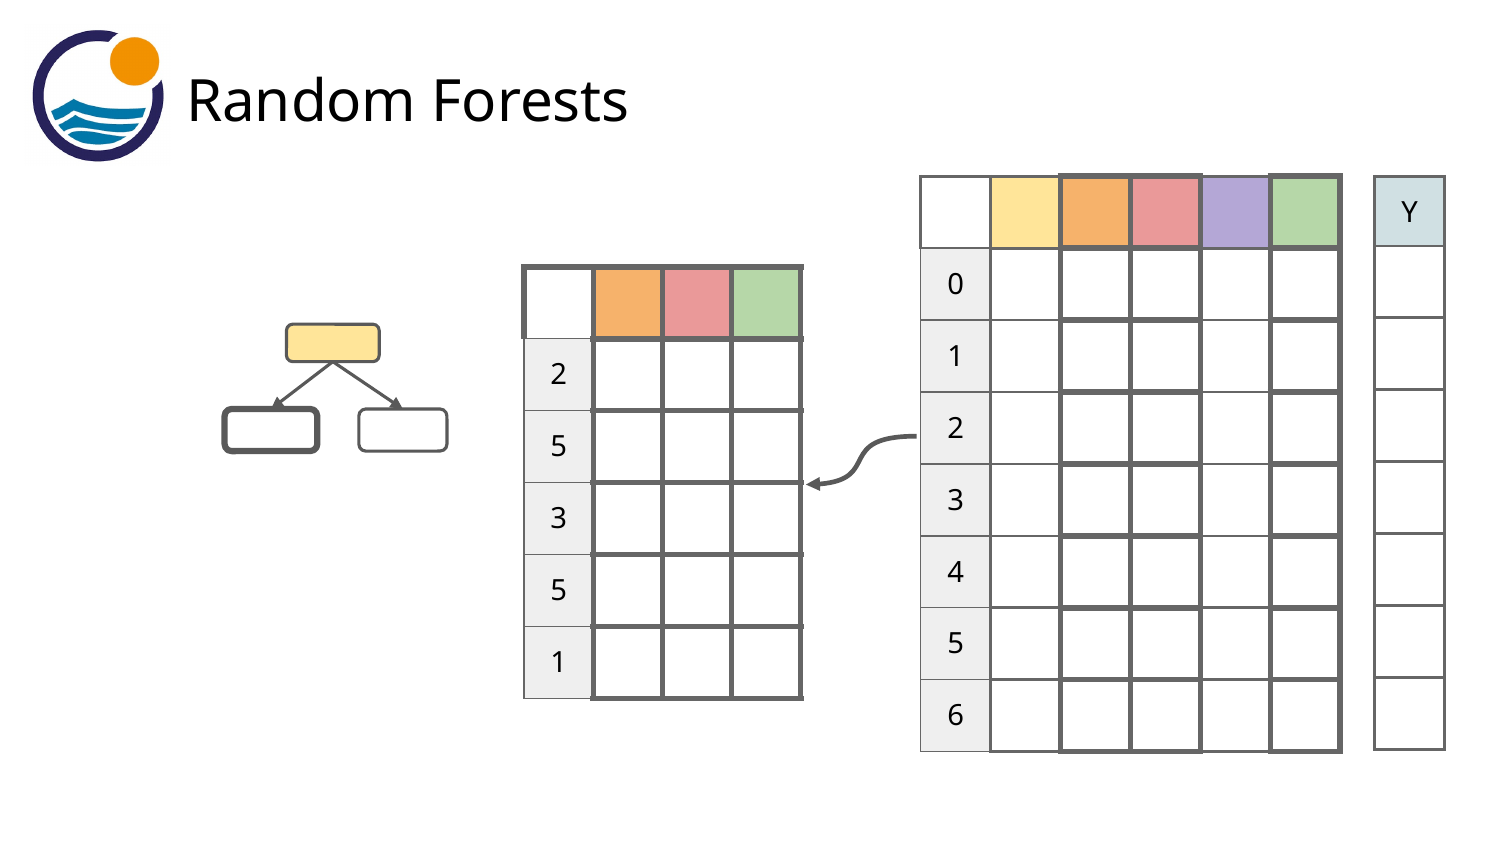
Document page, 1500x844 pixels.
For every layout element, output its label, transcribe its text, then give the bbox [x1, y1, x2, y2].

table_cell 5 [921, 608, 989, 679]
table_cell [1376, 463, 1443, 532]
table_cell [1273, 251, 1337, 317]
picture [24, 24, 172, 167]
table_cell 2 [525, 339, 591, 410]
table_cell [1376, 535, 1443, 604]
table_cell [1273, 539, 1337, 605]
table_cell 3 [921, 465, 989, 535]
table_cell [734, 485, 798, 552]
table_cell [1133, 682, 1198, 749]
table_cell [1273, 467, 1337, 533]
table_cell [1273, 682, 1337, 749]
table_cell 1 [525, 627, 591, 698]
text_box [270, 361, 332, 410]
table_cell [1203, 537, 1268, 606]
table_cell [992, 681, 1058, 750]
table_cell [1203, 393, 1268, 463]
table_header [1133, 179, 1198, 245]
table_cell [1063, 682, 1128, 749]
title Random Forests [176, 48, 1449, 143]
table_cell [1063, 539, 1128, 605]
table_cell [1376, 391, 1443, 460]
table_cell [734, 629, 798, 696]
table_cell [992, 321, 1058, 391]
table_cell [665, 485, 729, 552]
table_cell [1063, 467, 1128, 533]
table_cell 5 [525, 555, 591, 626]
table_header Y [1376, 178, 1443, 245]
table_cell [596, 485, 660, 552]
table_cell [665, 342, 729, 408]
table_cell [665, 629, 729, 696]
table_cell [1133, 467, 1198, 533]
table_header [527, 270, 591, 338]
text_box [286, 324, 380, 360]
table_cell [992, 250, 1058, 319]
table_cell [596, 413, 660, 480]
text_box [358, 408, 447, 452]
table_header [922, 178, 989, 247]
table_cell [992, 393, 1058, 463]
table_cell [1203, 321, 1268, 391]
table_cell 5 [525, 411, 591, 482]
table_cell [1133, 539, 1198, 605]
table_cell 3 [525, 483, 591, 554]
table_header [1273, 179, 1337, 245]
table_cell [734, 342, 798, 408]
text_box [332, 361, 404, 410]
table_cell [1203, 681, 1268, 750]
table_cell [1203, 250, 1268, 319]
table_cell [596, 629, 660, 696]
table_cell [1133, 323, 1198, 389]
table_cell [1376, 679, 1443, 748]
table_header [596, 270, 660, 336]
table_cell [1063, 611, 1128, 677]
table_cell [734, 557, 798, 624]
table_cell 1 [921, 321, 989, 391]
table_cell [1063, 323, 1128, 389]
table_cell [992, 537, 1058, 606]
table_cell [1376, 319, 1443, 388]
table_cell [1376, 247, 1443, 316]
table_cell [665, 557, 729, 624]
table_header [992, 178, 1058, 247]
table_header [734, 270, 798, 336]
table_cell [1273, 323, 1337, 389]
table_cell [1133, 395, 1198, 461]
table_cell 2 [921, 393, 989, 463]
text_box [805, 435, 917, 485]
table_cell [1203, 465, 1268, 535]
table_cell [1133, 611, 1198, 677]
table_cell [1203, 609, 1268, 678]
table_cell [992, 609, 1058, 678]
table_cell [1063, 251, 1128, 317]
table_cell [1273, 395, 1337, 461]
table_cell 6 [921, 680, 989, 751]
table_cell [1376, 607, 1443, 676]
table_cell 4 [921, 537, 989, 607]
table_header [1203, 178, 1268, 247]
table_cell [734, 413, 798, 480]
table_header [665, 270, 729, 336]
text_box [224, 408, 318, 452]
table_cell 0 [921, 249, 989, 319]
table_cell [1063, 395, 1128, 461]
table_cell [596, 557, 660, 624]
table_cell [992, 465, 1058, 535]
table_header [1063, 179, 1128, 245]
table_cell [665, 413, 729, 480]
table_cell [596, 342, 660, 408]
table_cell [1133, 251, 1198, 317]
table_cell [1273, 611, 1337, 677]
